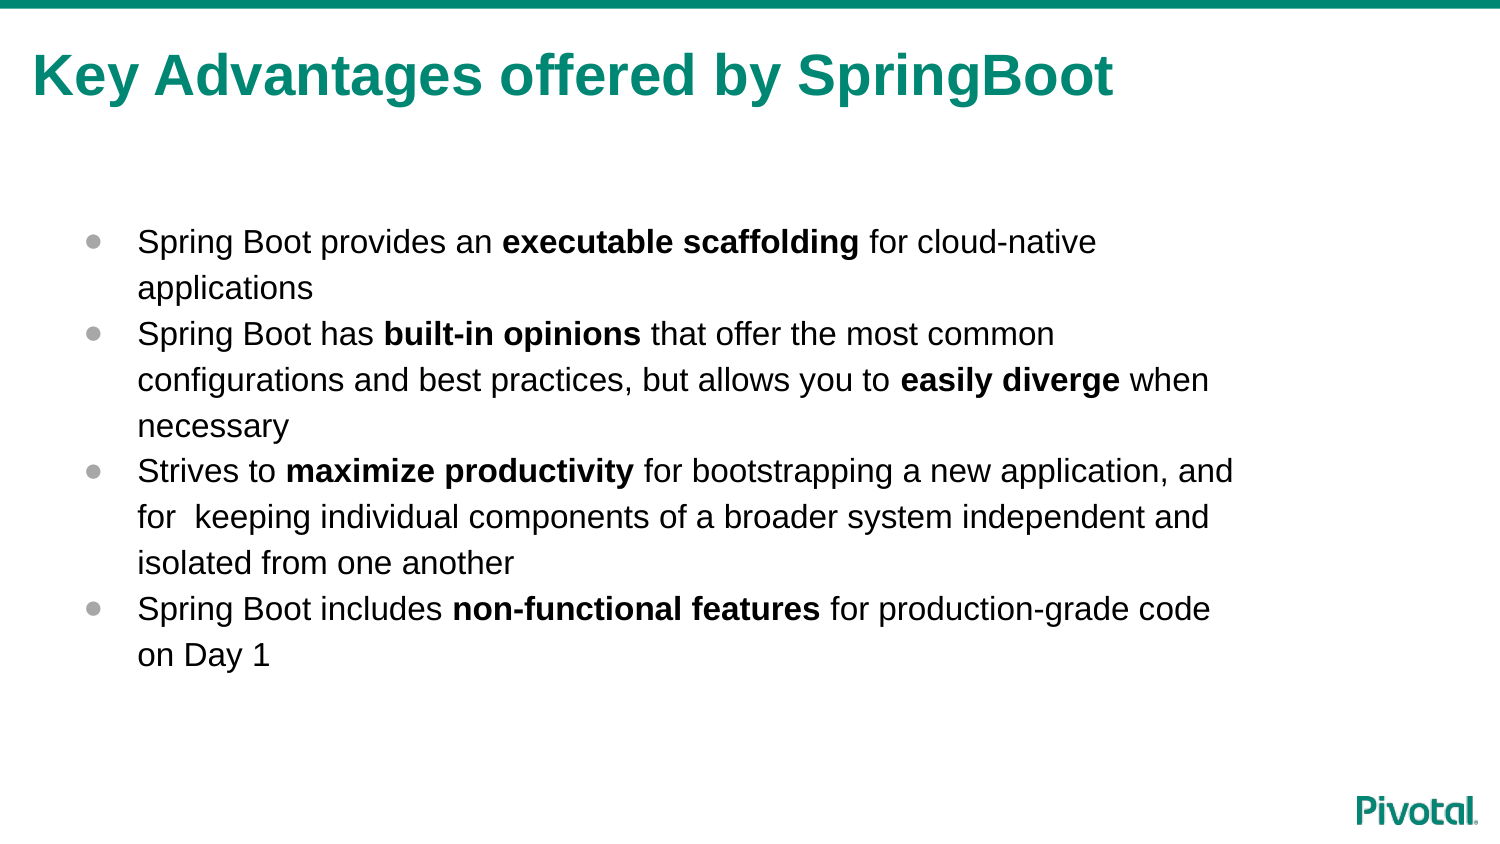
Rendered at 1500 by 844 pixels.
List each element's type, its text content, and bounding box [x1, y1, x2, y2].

list Spring Boot provides an executable scaffolding for cloud-native applications Spring Boot has built-in opinions that offer the most common configurations and best practices, but allows you to easily diverge when necessary Strives to maximize productivity for bootstrapping a new application, and for keeping individual components of a broader system independent and isolated from one another Spring Boot includes non-functional features for production-grade code on Day 1 [46, 198, 1256, 730]
title Key Advantages offered by SpringBoot [17, 27, 1500, 118]
picture [1357, 796, 1478, 825]
